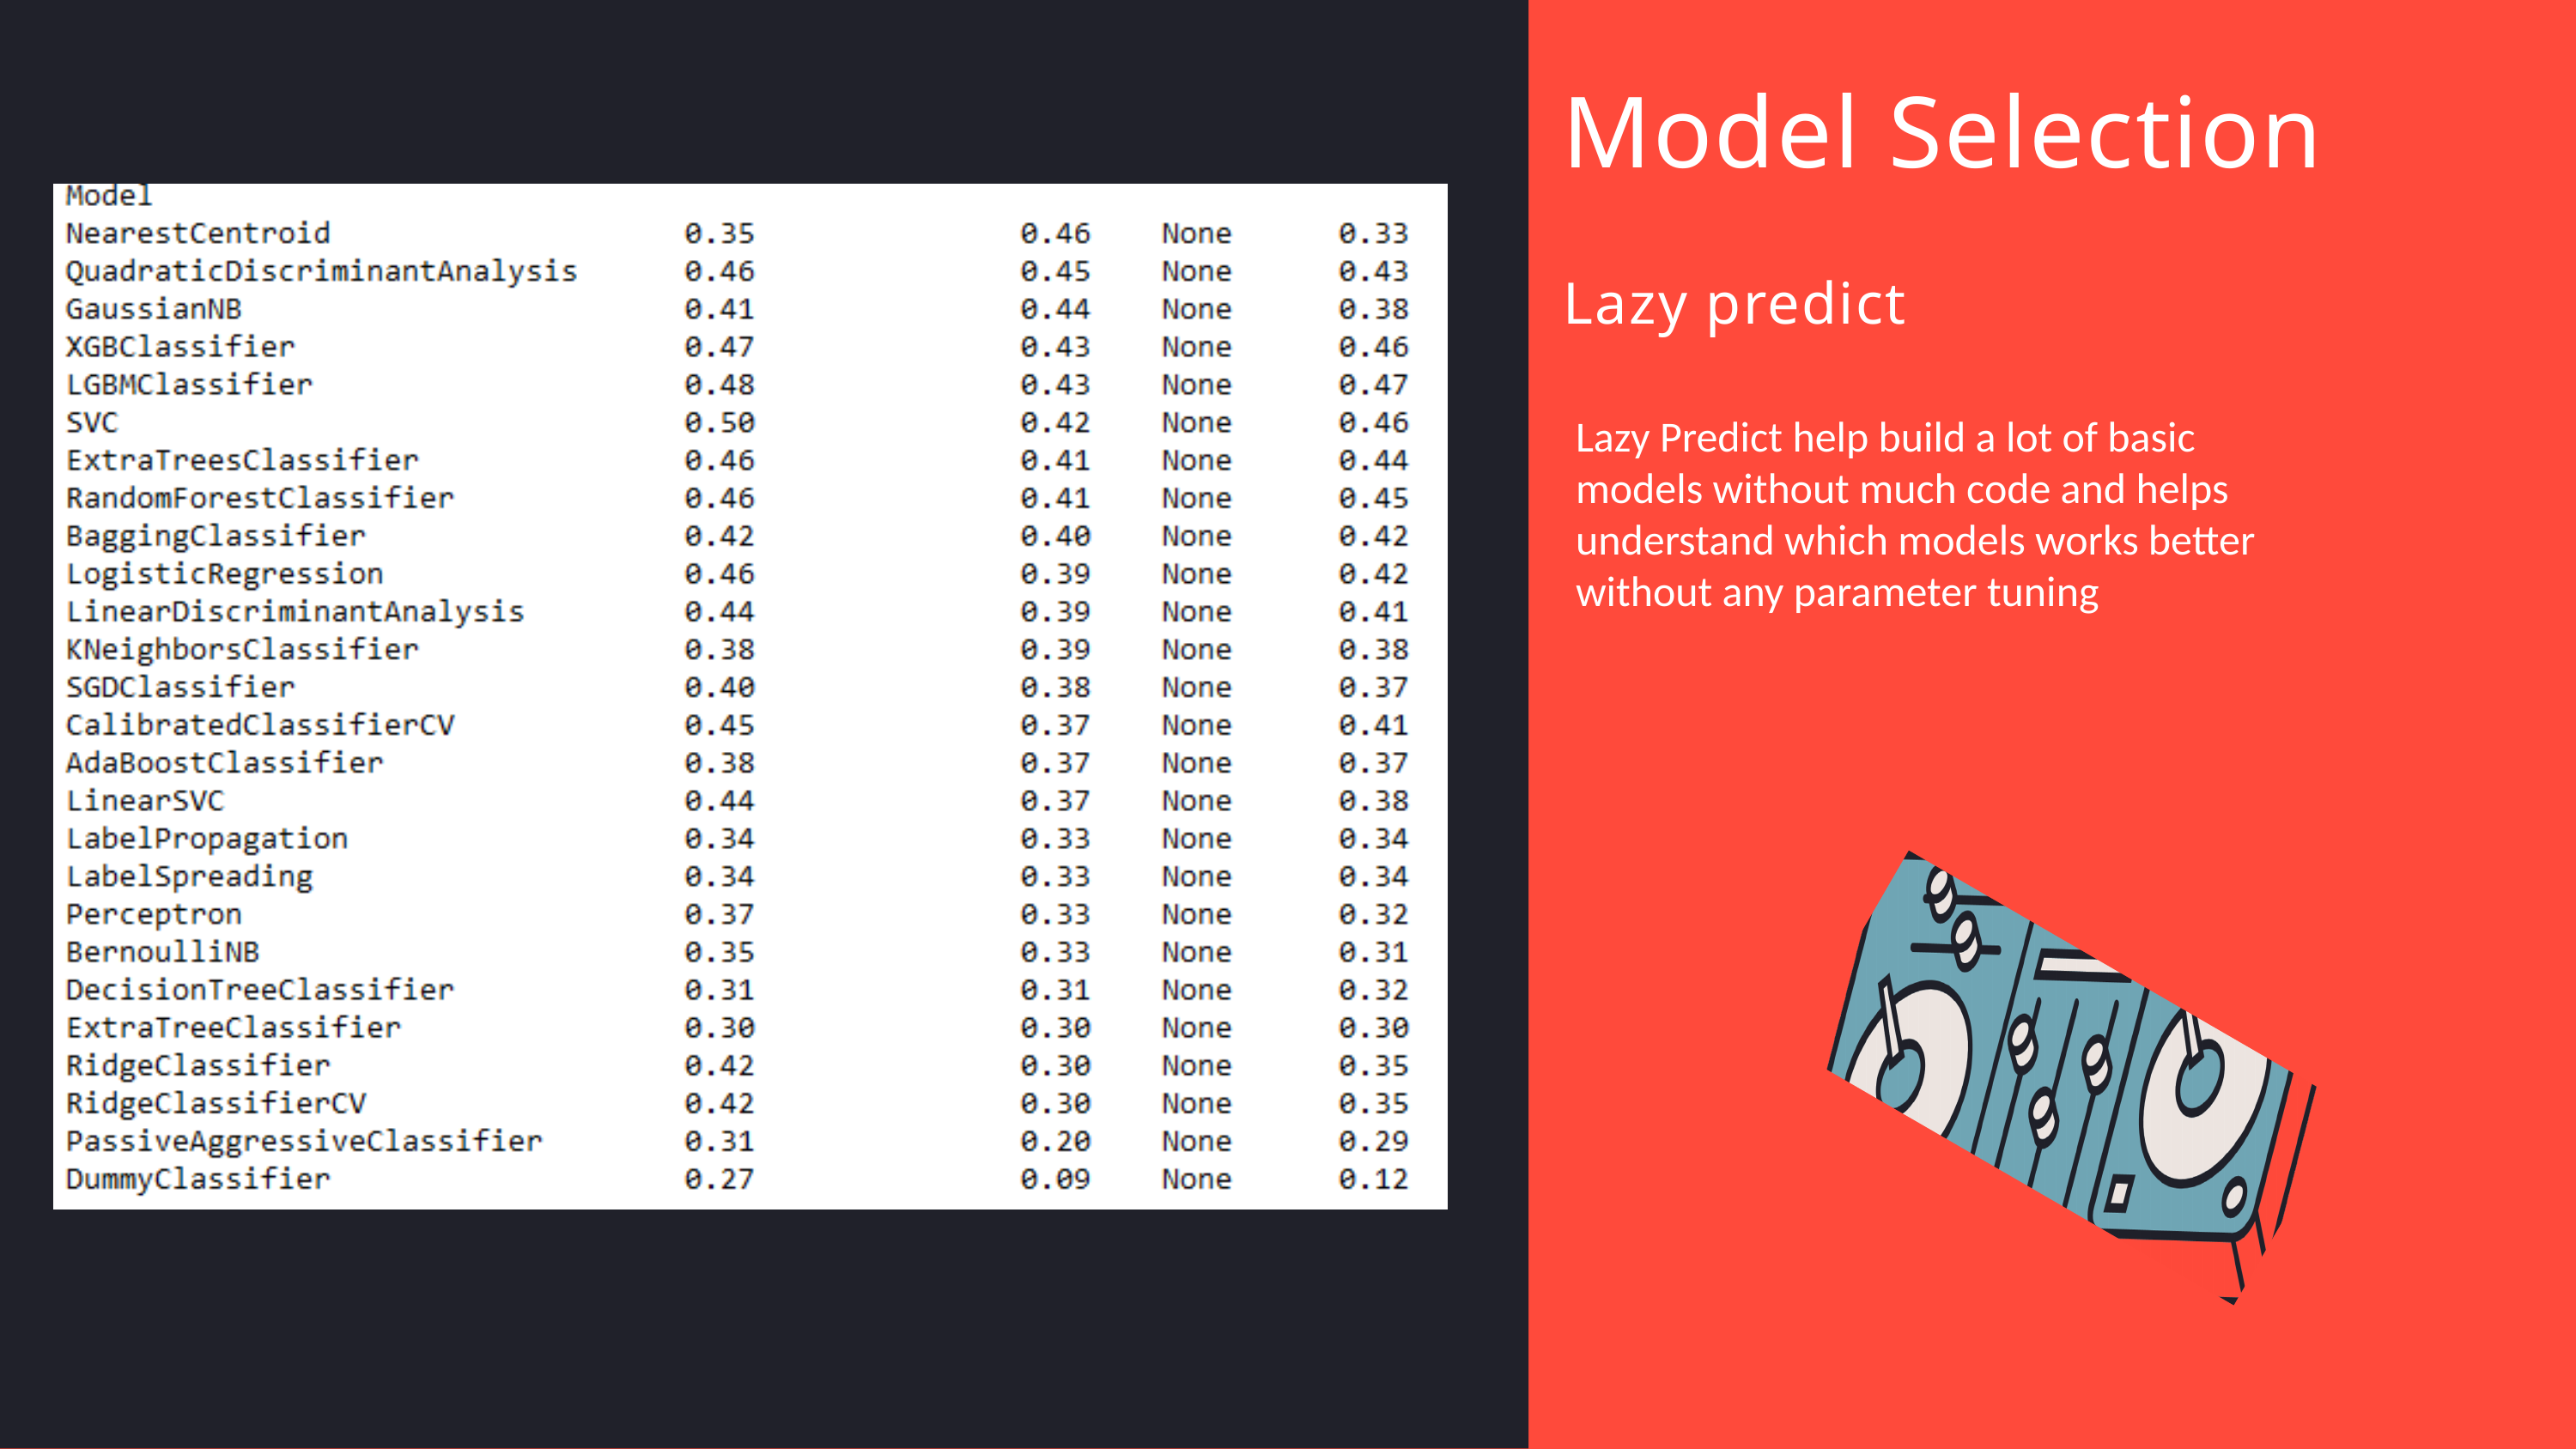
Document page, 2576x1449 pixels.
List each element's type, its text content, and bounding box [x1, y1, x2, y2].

text_box [1793, 850, 2350, 1306]
text_box [0, 0, 1529, 1449]
text_box Model Selection [1562, 65, 2478, 188]
picture [52, 183, 1448, 1210]
text_box Lazy Predict help build a lot of basic models without much code and helps understand which models works better without any parameter tuning [1562, 402, 2324, 673]
text_box Lazy predict [1563, 214, 2371, 336]
